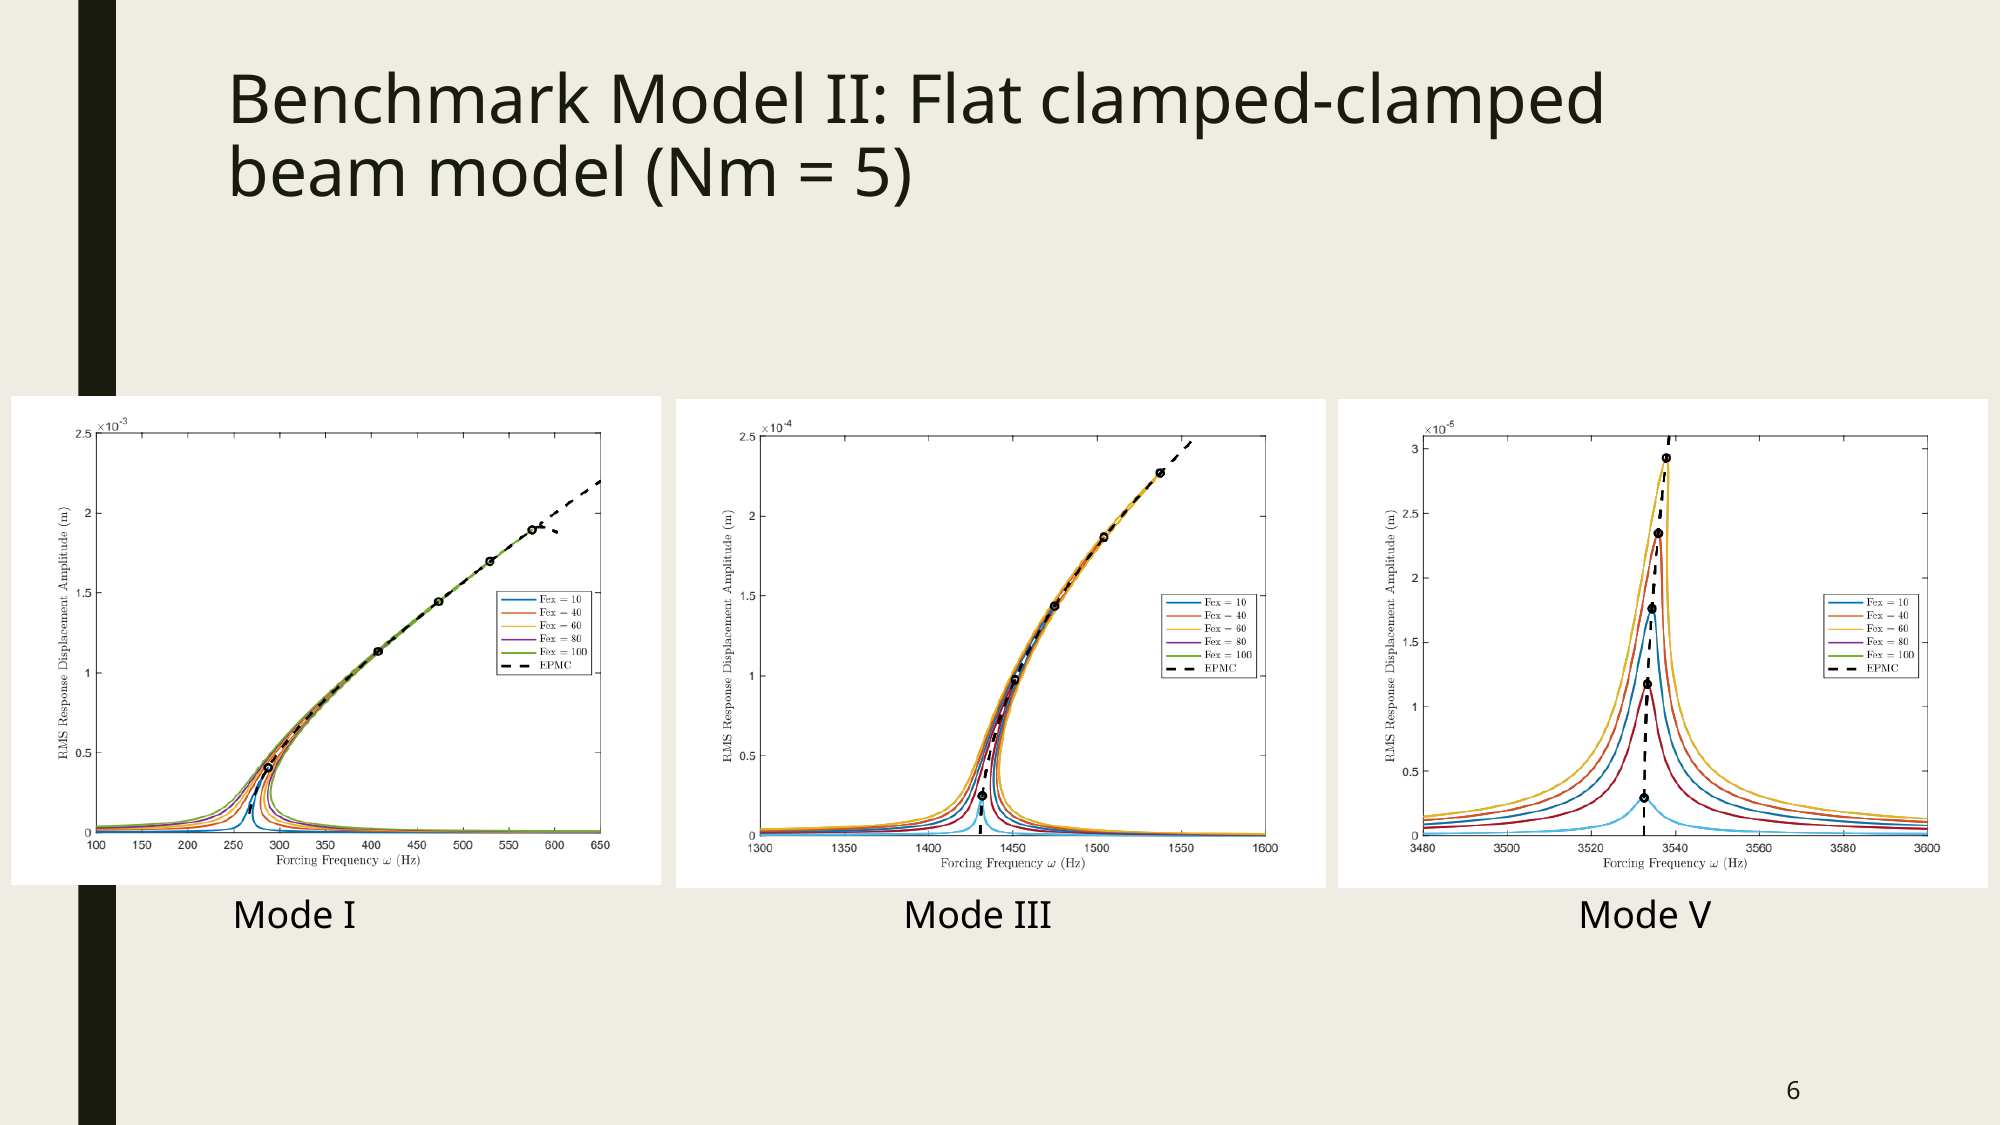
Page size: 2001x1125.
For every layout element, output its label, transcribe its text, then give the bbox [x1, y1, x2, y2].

title Benchmark Model II: Flat clamped-clamped beam model (Nm = 5) [212, 58, 1788, 303]
picture [1338, 399, 1989, 888]
text_box Mode I [217, 885, 419, 944]
text_box Mode V [1563, 888, 1765, 944]
picture [11, 396, 662, 885]
text_box Mode III [888, 888, 1090, 944]
slide_number 6 [1553, 1058, 1816, 1125]
picture [675, 399, 1326, 888]
